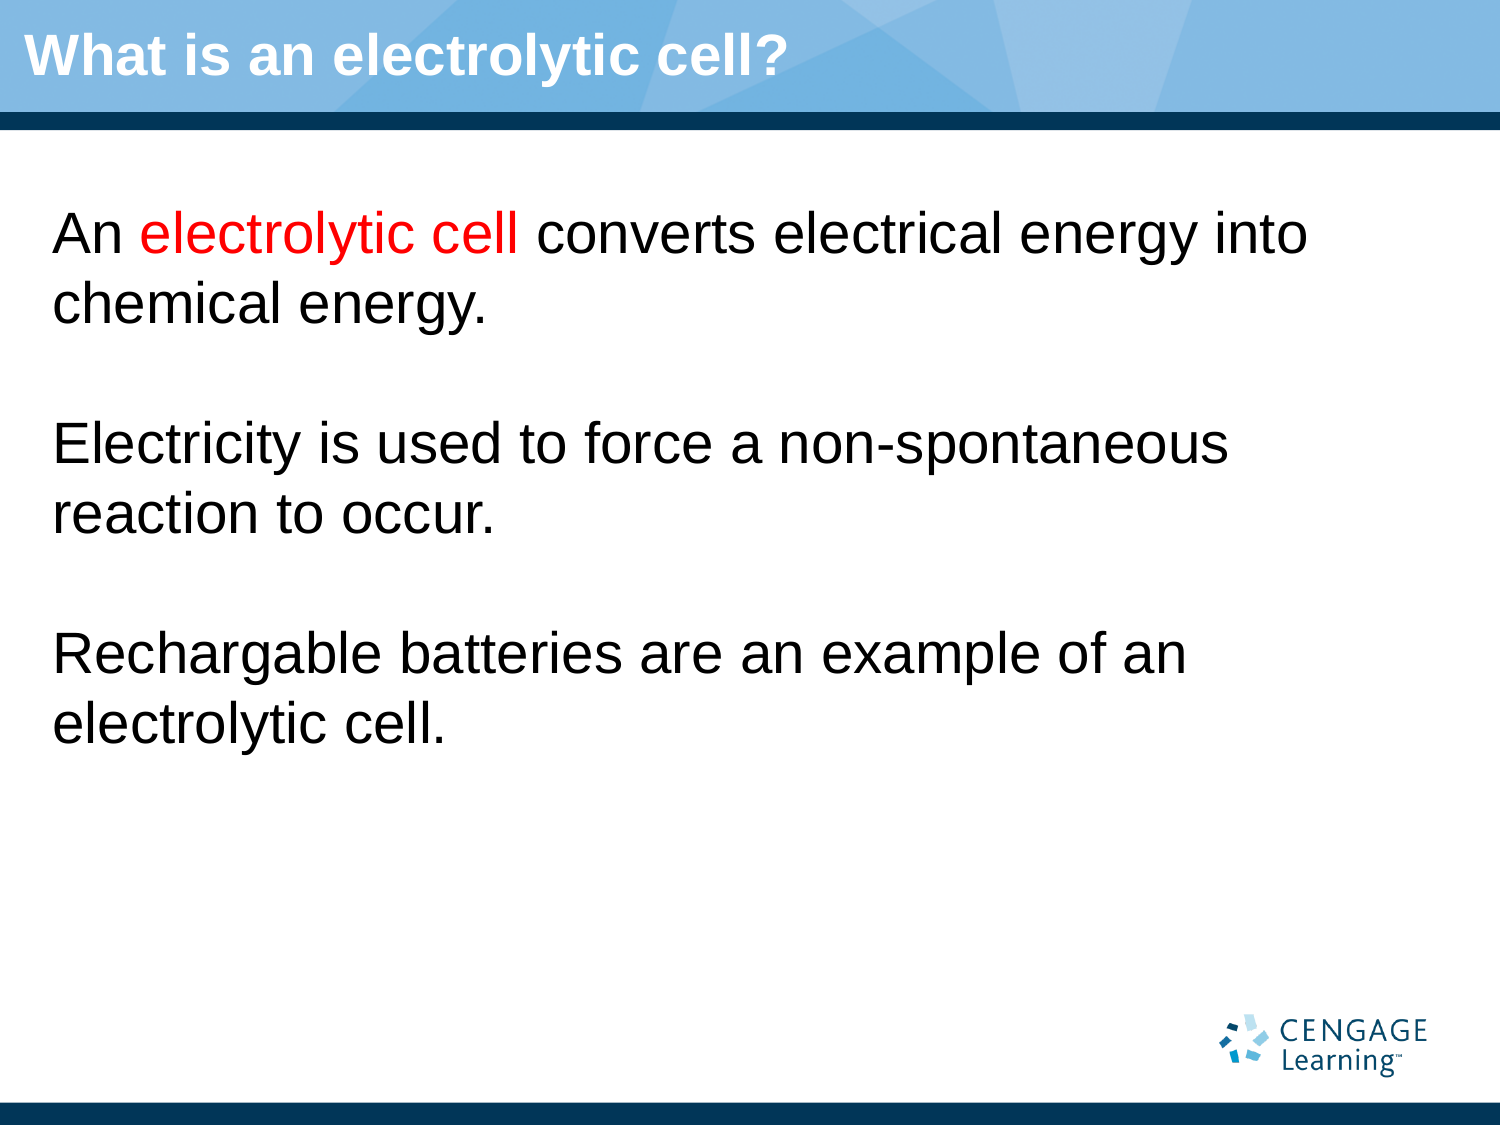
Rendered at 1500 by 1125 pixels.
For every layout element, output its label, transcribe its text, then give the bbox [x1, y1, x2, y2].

picture [1195, 990, 1450, 1101]
picture [0, 0, 1500, 112]
text_box An electrolytic cell converts electrical energy into chemical energy. Electricity is used to force a non-spontaneous reaction to occur. Rechargable batteries are an example of an electrolytic cell. [37, 187, 1400, 762]
title What is an electrolytic cell? [24, 24, 1413, 100]
